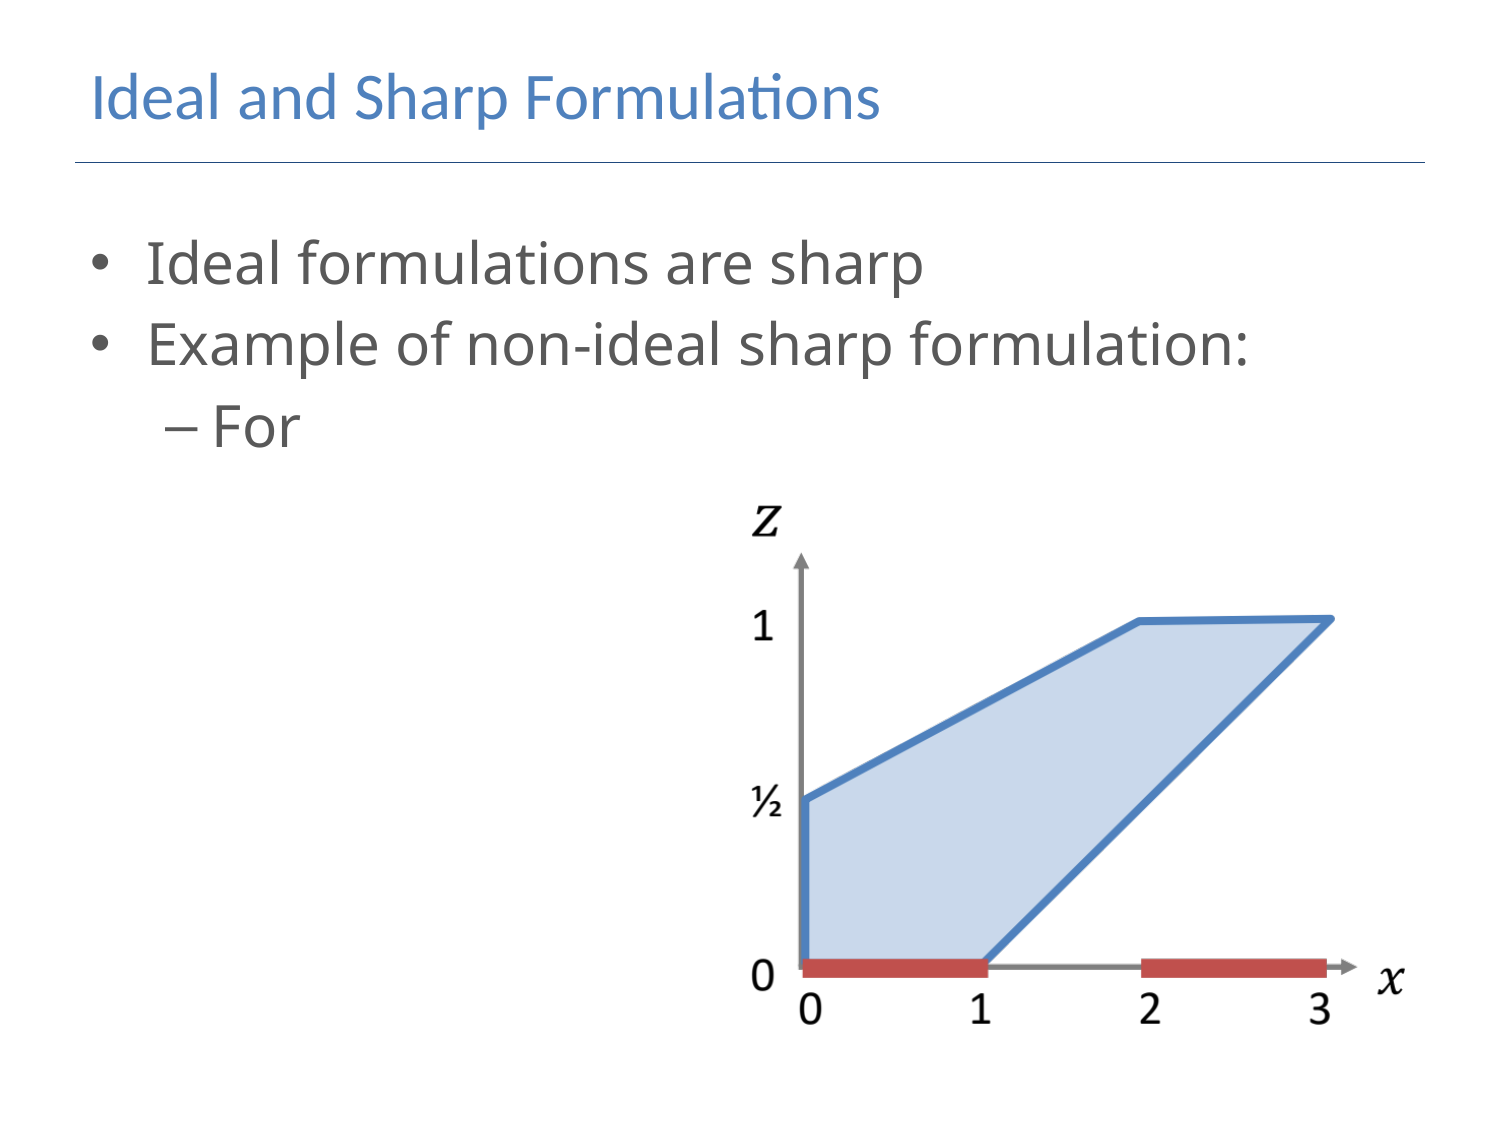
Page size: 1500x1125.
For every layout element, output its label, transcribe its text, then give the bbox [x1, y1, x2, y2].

picture [739, 496, 1408, 1037]
title Ideal and Sharp Formulations [75, 45, 1425, 141]
